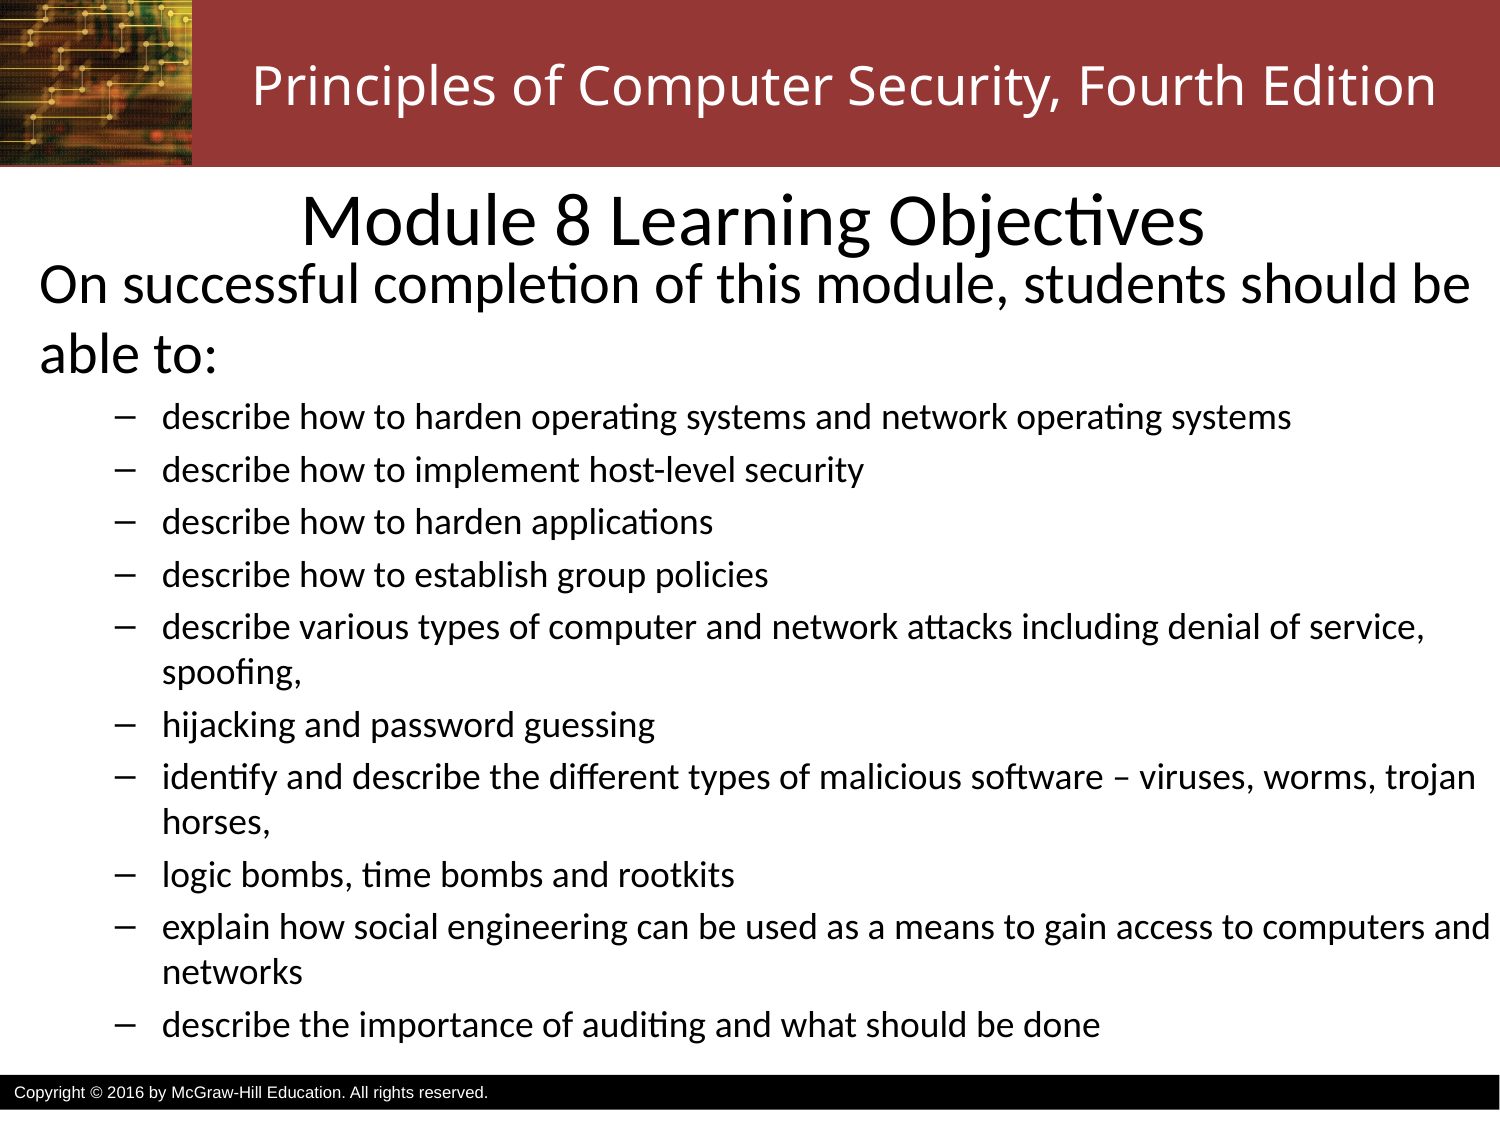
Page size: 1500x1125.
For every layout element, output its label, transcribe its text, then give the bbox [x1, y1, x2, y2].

list On successful completion of this module, students should be able to: describe how to harden operating systems and network operating systems describe how to implement host-level security describe how to harden applications describe how to establish group policies describe various types of computer and network attacks including denial of service, spoofing, hijacking and password guessing identify and describe the different types of malicious software – viruses, worms, trojan horses, logic bombs, time bombs and rootkits explain how social engineering can be used as a means to gain access to computers and networks describe the importance of auditing and what should be done [24, 237, 1500, 974]
title Module 8 Learning Objectives [78, 162, 1429, 237]
picture [0, 0, 192, 165]
